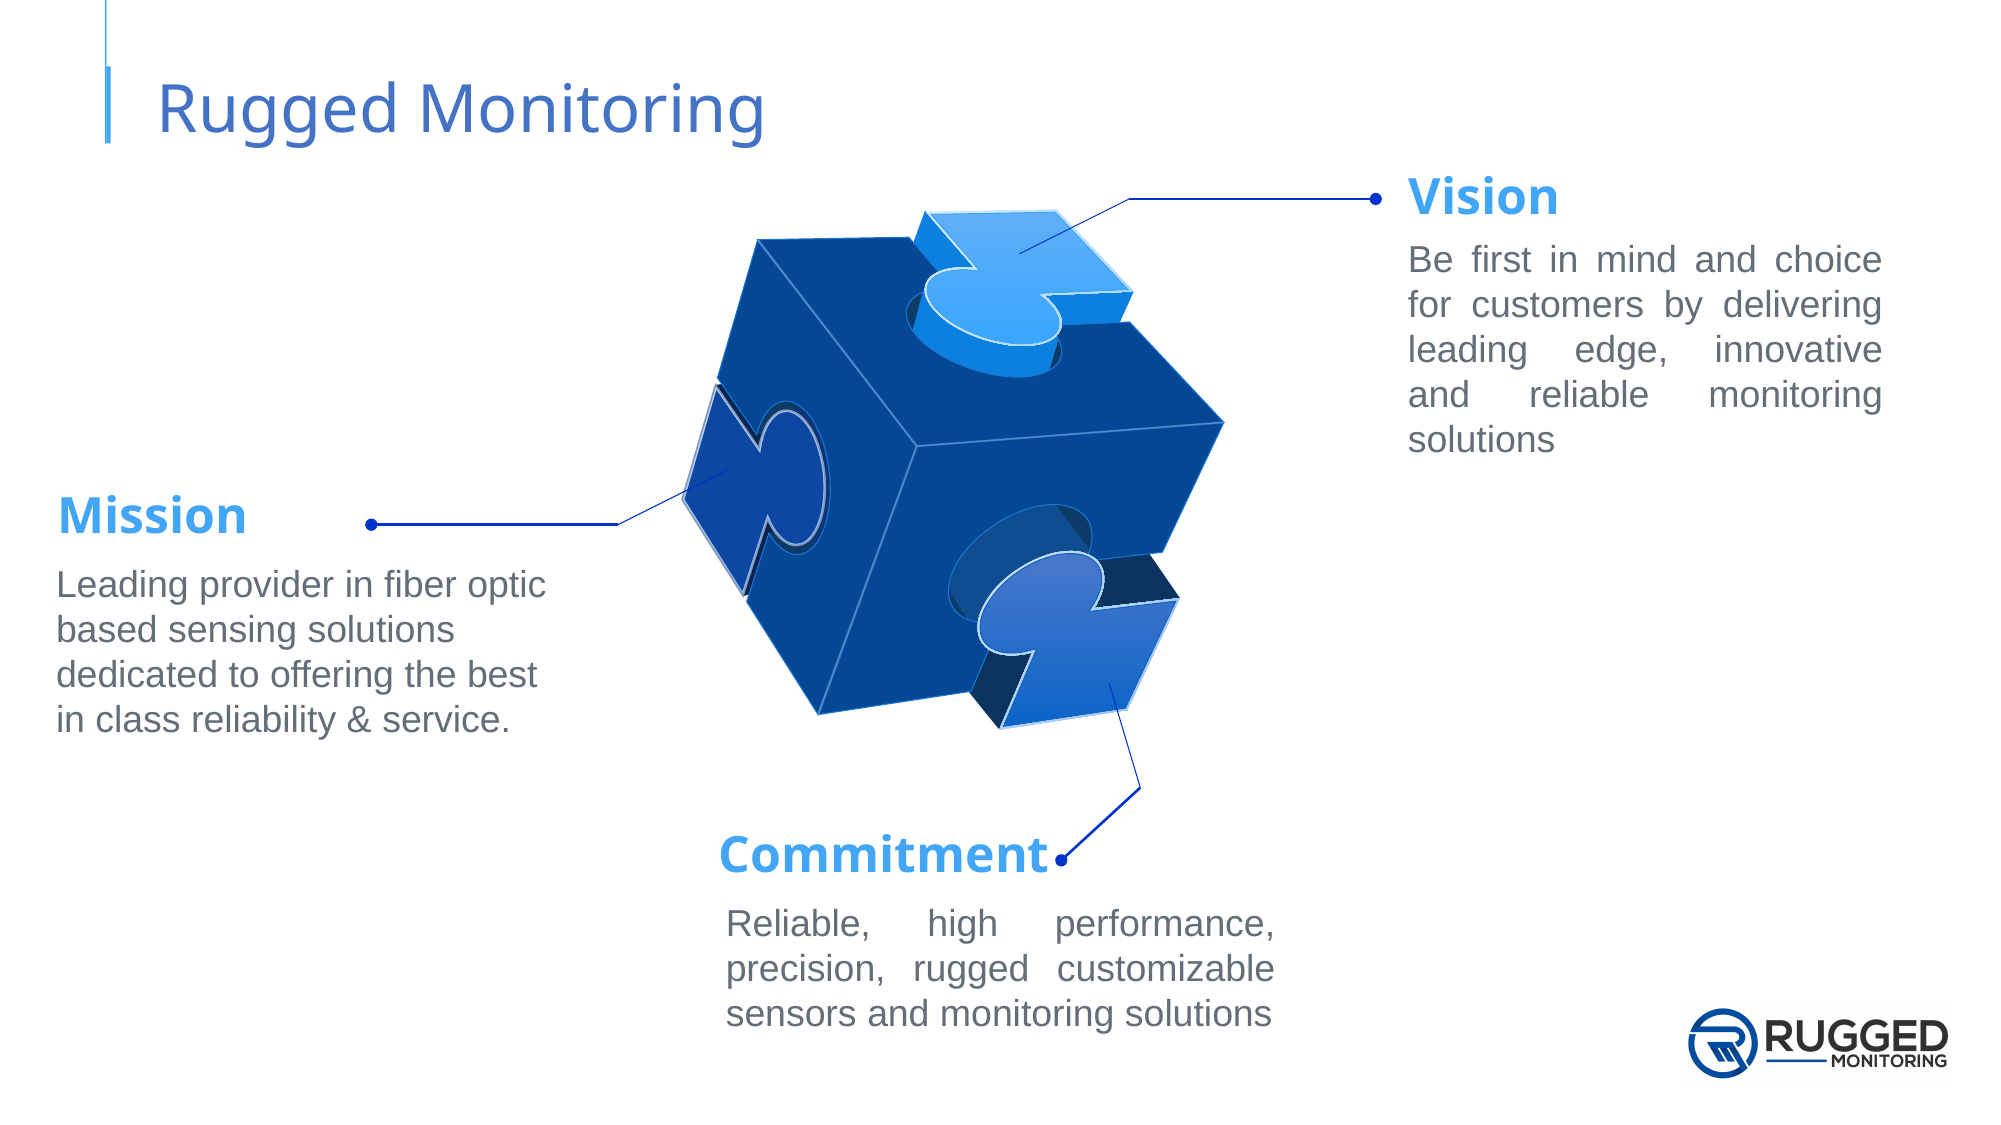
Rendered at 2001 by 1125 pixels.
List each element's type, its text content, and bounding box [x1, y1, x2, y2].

text_box Rugged Monitoring [141, 58, 872, 154]
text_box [681, 209, 1224, 730]
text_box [1019, 198, 1376, 254]
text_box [371, 469, 728, 525]
text_box Be first in mind and choice for customers by delivering leading edge, innovative and reliable monitoring solutions [1392, 227, 1898, 468]
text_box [1007, 722, 1163, 821]
text_box Vision [1393, 138, 1698, 227]
text_box Leading provider in fiber optic based sensing solutions dedicated to offering the best in class reliability & service. [41, 482, 566, 748]
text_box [105, 0, 109, 144]
text_box [1065, 821, 1157, 872]
text_box Mission [42, 476, 264, 552]
text_box Reliable, high performance, precision, rugged customizable sensors and monitoring solutions [710, 891, 1291, 1042]
picture [1682, 1003, 1953, 1083]
text_box Commitment [703, 814, 1065, 890]
